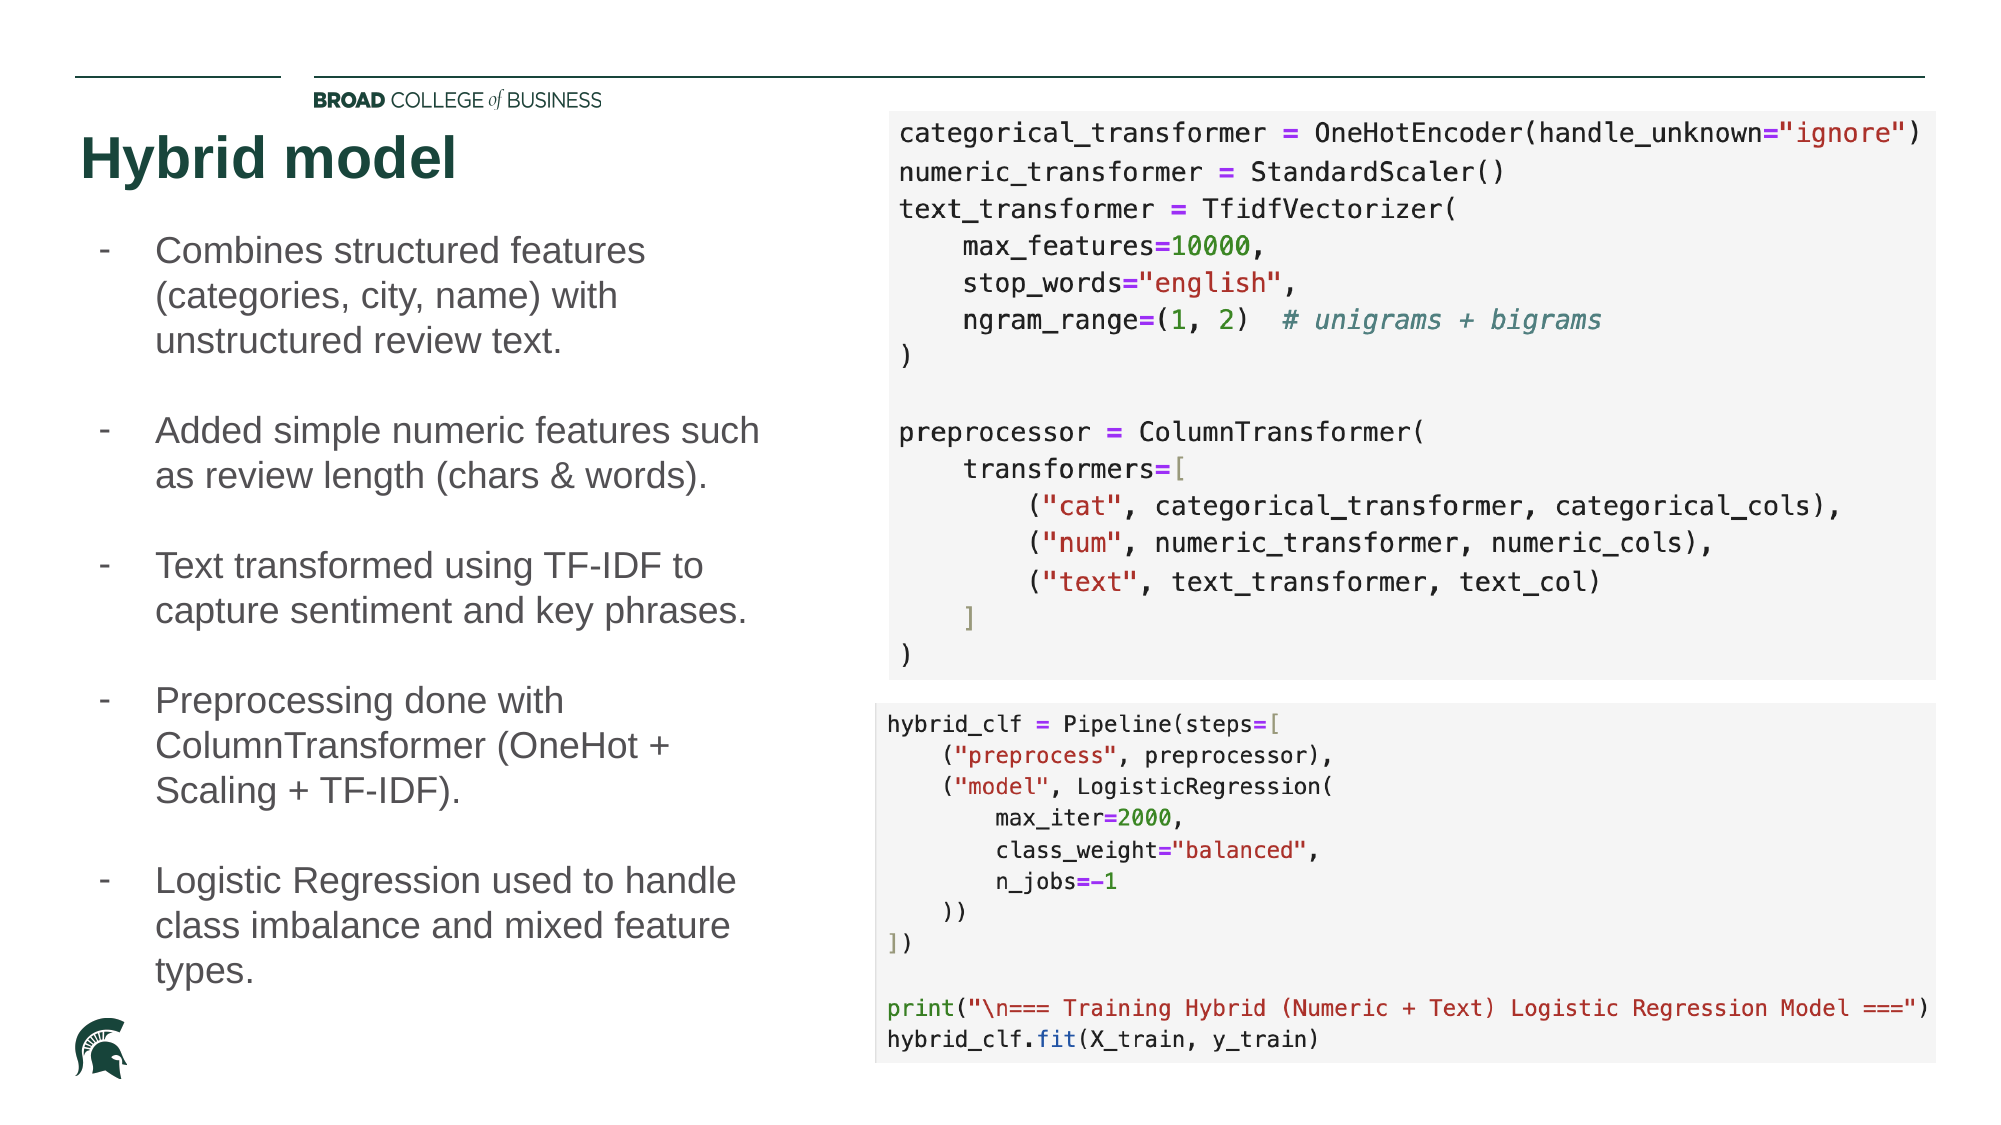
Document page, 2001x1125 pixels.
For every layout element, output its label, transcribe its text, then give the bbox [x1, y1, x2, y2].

picture [875, 702, 1937, 1064]
text_box Combines structured features (categories, city, name) with unstructured review text. Added simple numeric features such as review length (chars & words). Text transformed using TF-IDF to capture sentiment and key phrases. Preprocessing done with ColumnTransformer (OneHot + Scaling + TF-IDF). Logistic Regression used to handle class imbalance and mixed feature types. [64, 211, 806, 1006]
title Hybrid model [64, 83, 1622, 235]
picture [889, 111, 1937, 680]
picture [75, 1018, 127, 1079]
